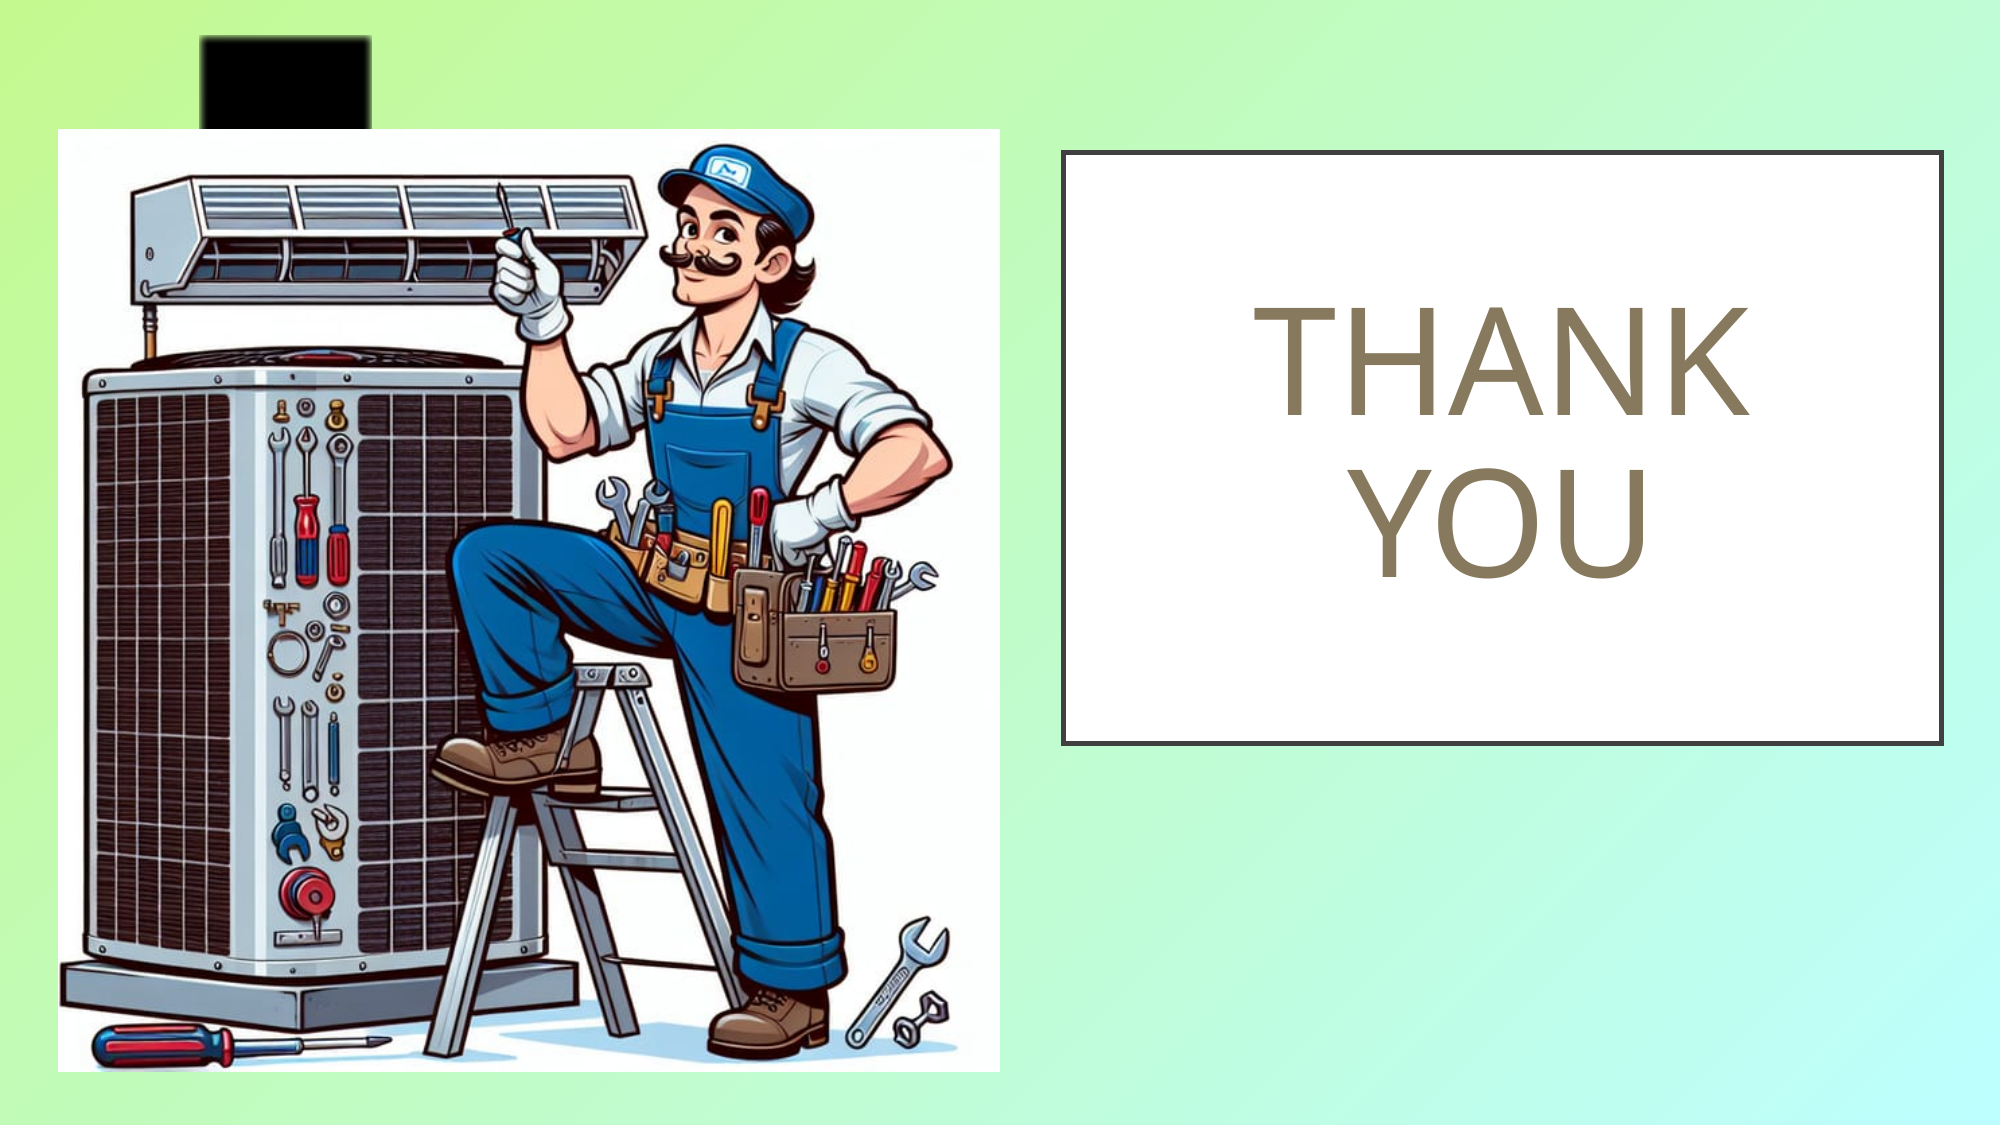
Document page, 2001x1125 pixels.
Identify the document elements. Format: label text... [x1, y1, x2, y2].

picture [58, 129, 1000, 1072]
title THANK YOU [1061, 150, 1944, 746]
